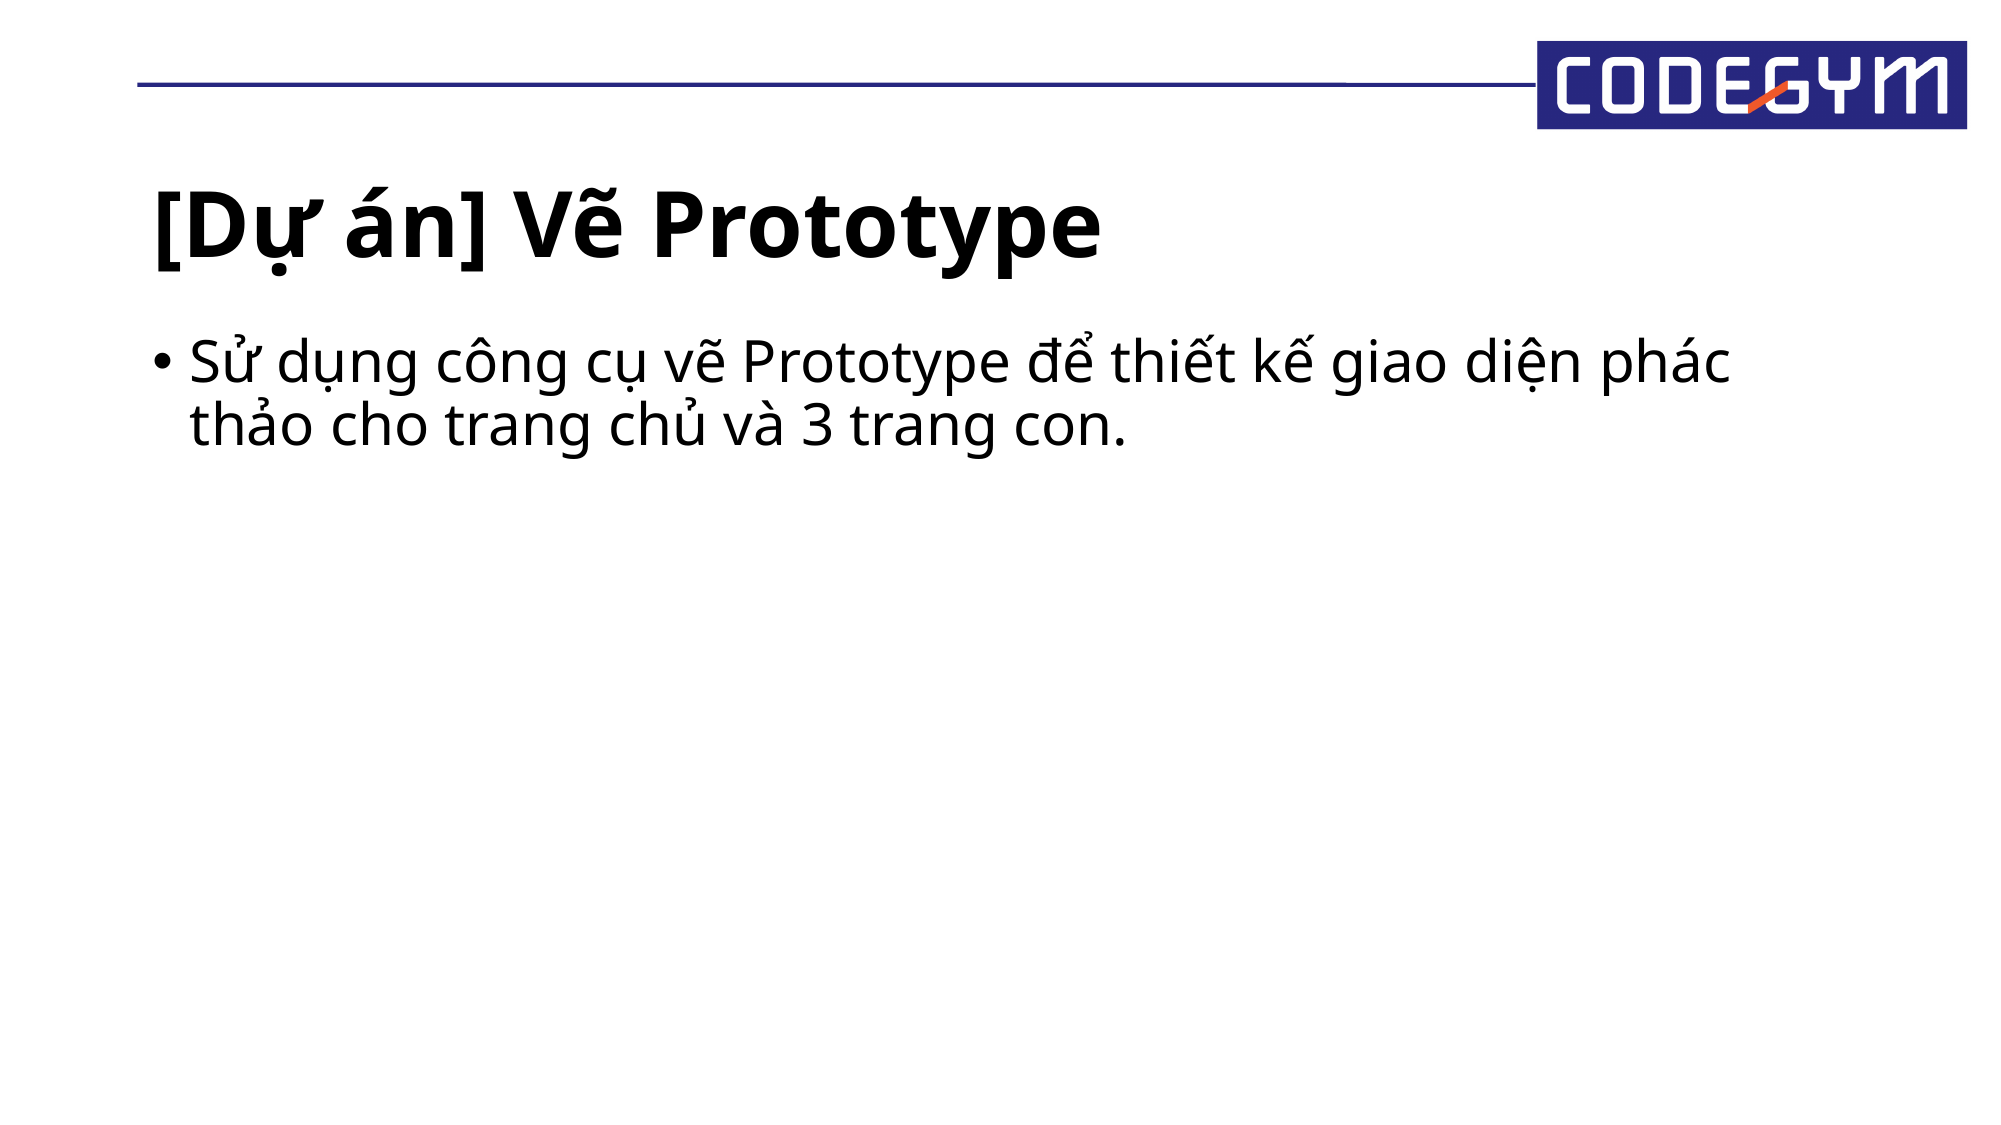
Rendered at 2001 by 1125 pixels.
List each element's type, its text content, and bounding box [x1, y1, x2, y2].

list Sử dụng công cụ vẽ Prototype để thiết kế giao diện phác thảo cho trang chủ và 3 trang con. [137, 324, 1863, 1014]
title [Dự án] Vẽ Prototype [137, 161, 1863, 296]
picture [1535, 37, 1971, 132]
